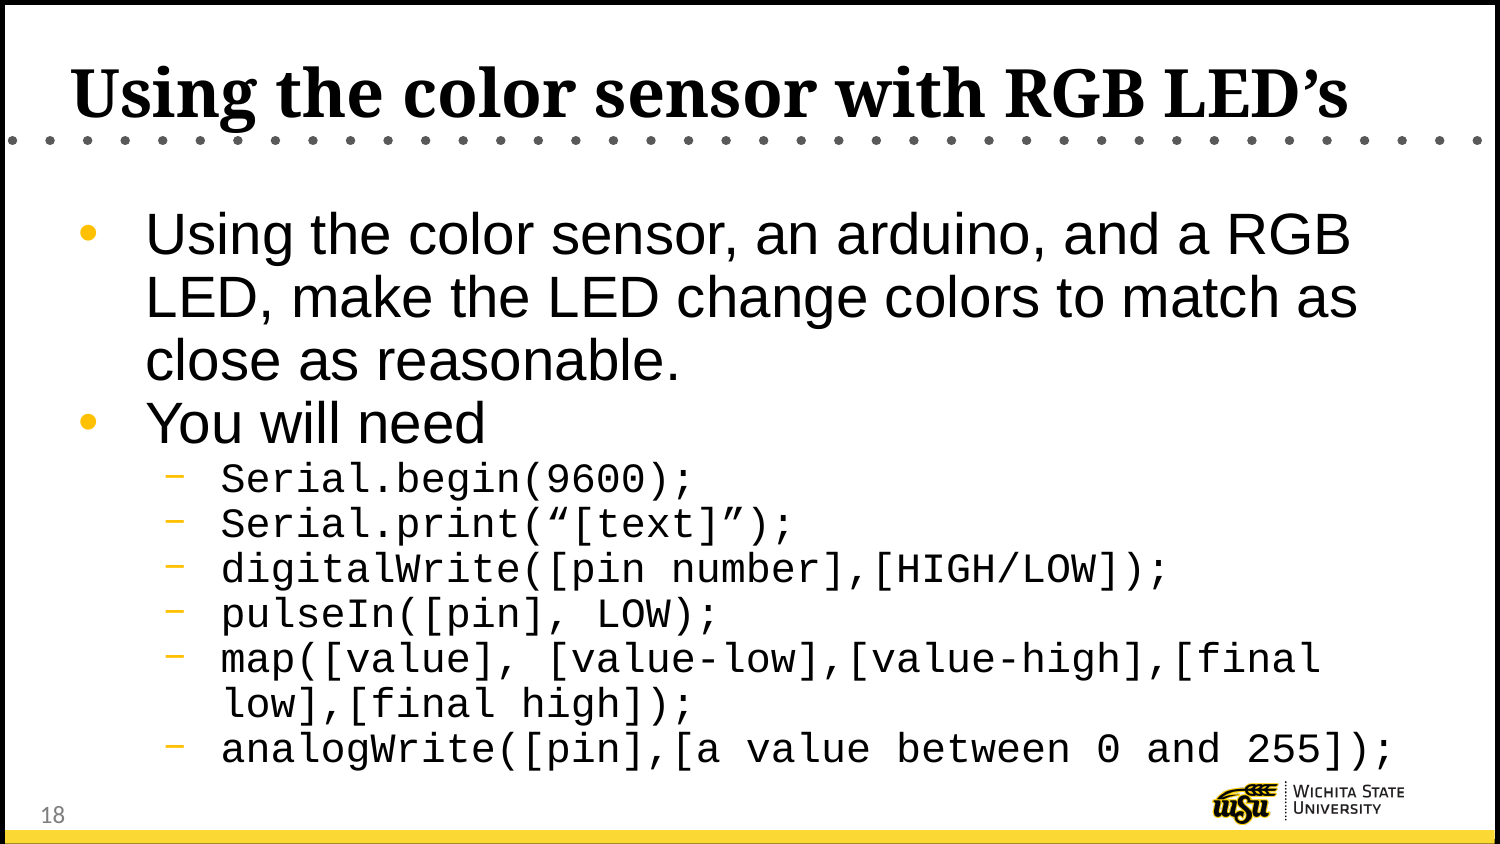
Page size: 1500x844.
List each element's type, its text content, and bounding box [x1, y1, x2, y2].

title Using the color sensor with RGB LED’s [55, 33, 1450, 138]
list Using the color sensor, an arduino, and a RGB LED, make the LED change colors to match as close as reasonable. You will need Serial.begin(9600); Serial.print(“[text]”); digitalWrite([pin number],[HIGH/LOW]); pulseIn([pin], LOW); map([value], [value-low],[value-high],[final low],[final high]); analogWrite([pin],[a value between 0 and 255]); [55, 196, 1471, 754]
picture [1212, 781, 1404, 825]
